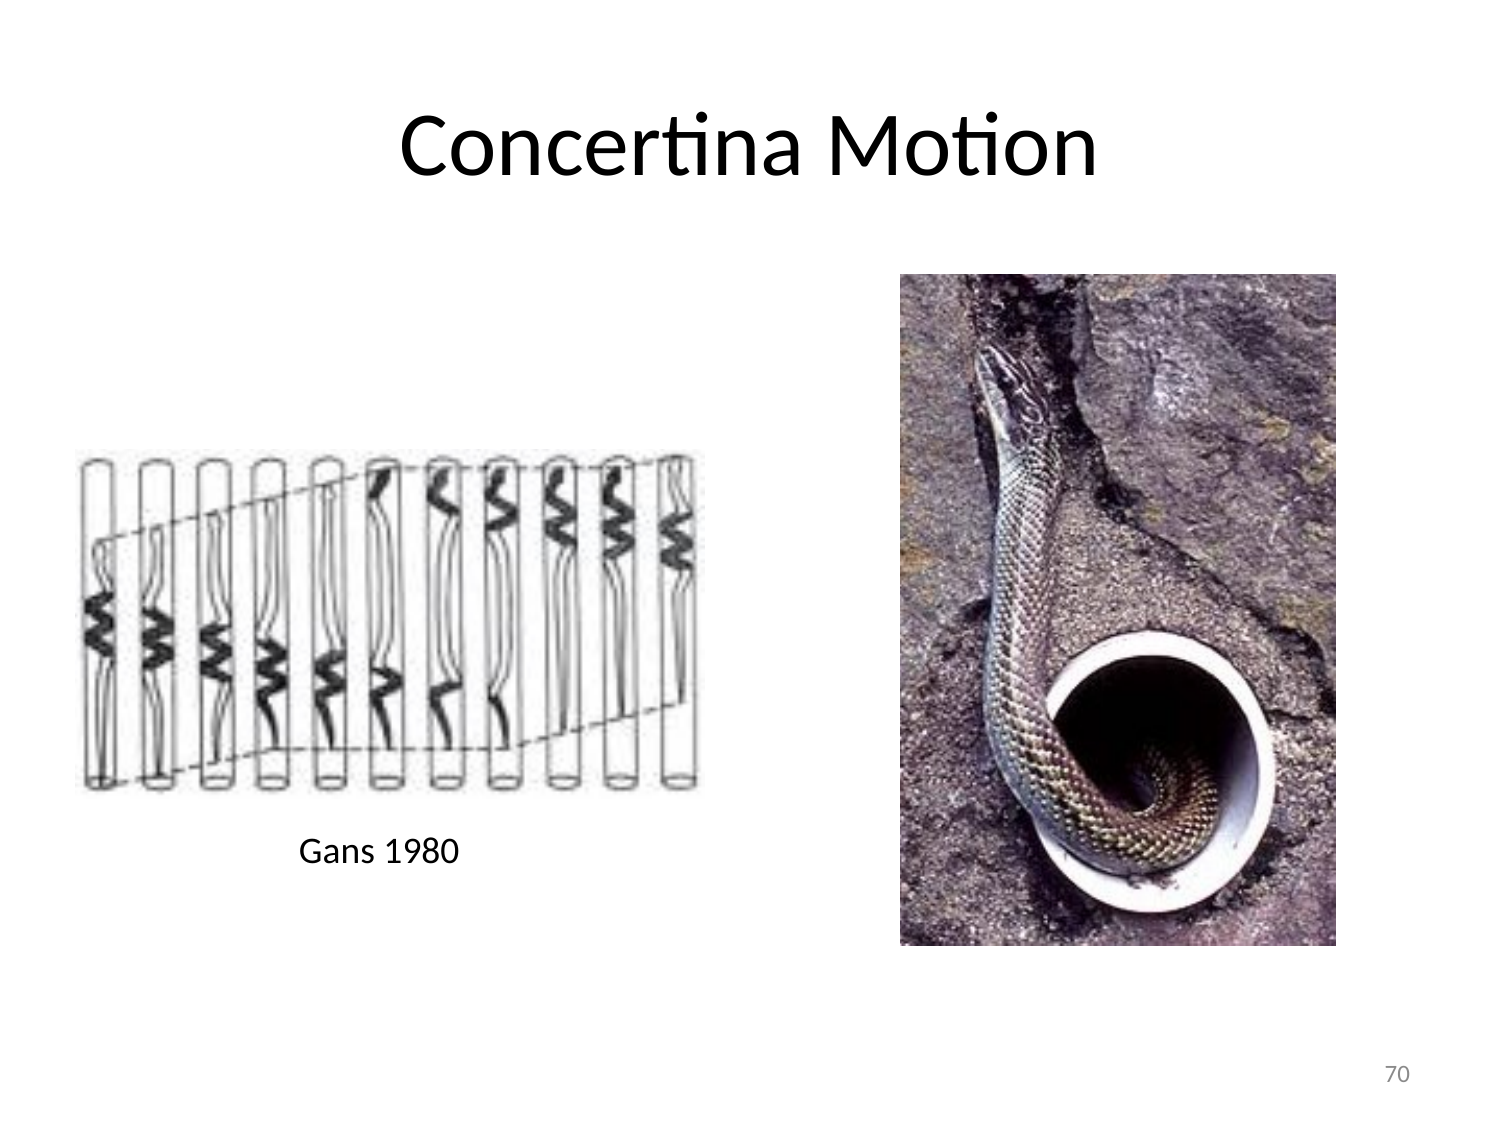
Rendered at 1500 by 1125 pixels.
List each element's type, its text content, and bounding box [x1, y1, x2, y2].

picture [899, 274, 1336, 947]
slide_number 70 [1074, 1042, 1425, 1103]
text_box Gans 1980 [284, 818, 475, 879]
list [74, 449, 705, 800]
title Concertina Motion [75, 45, 1425, 233]
